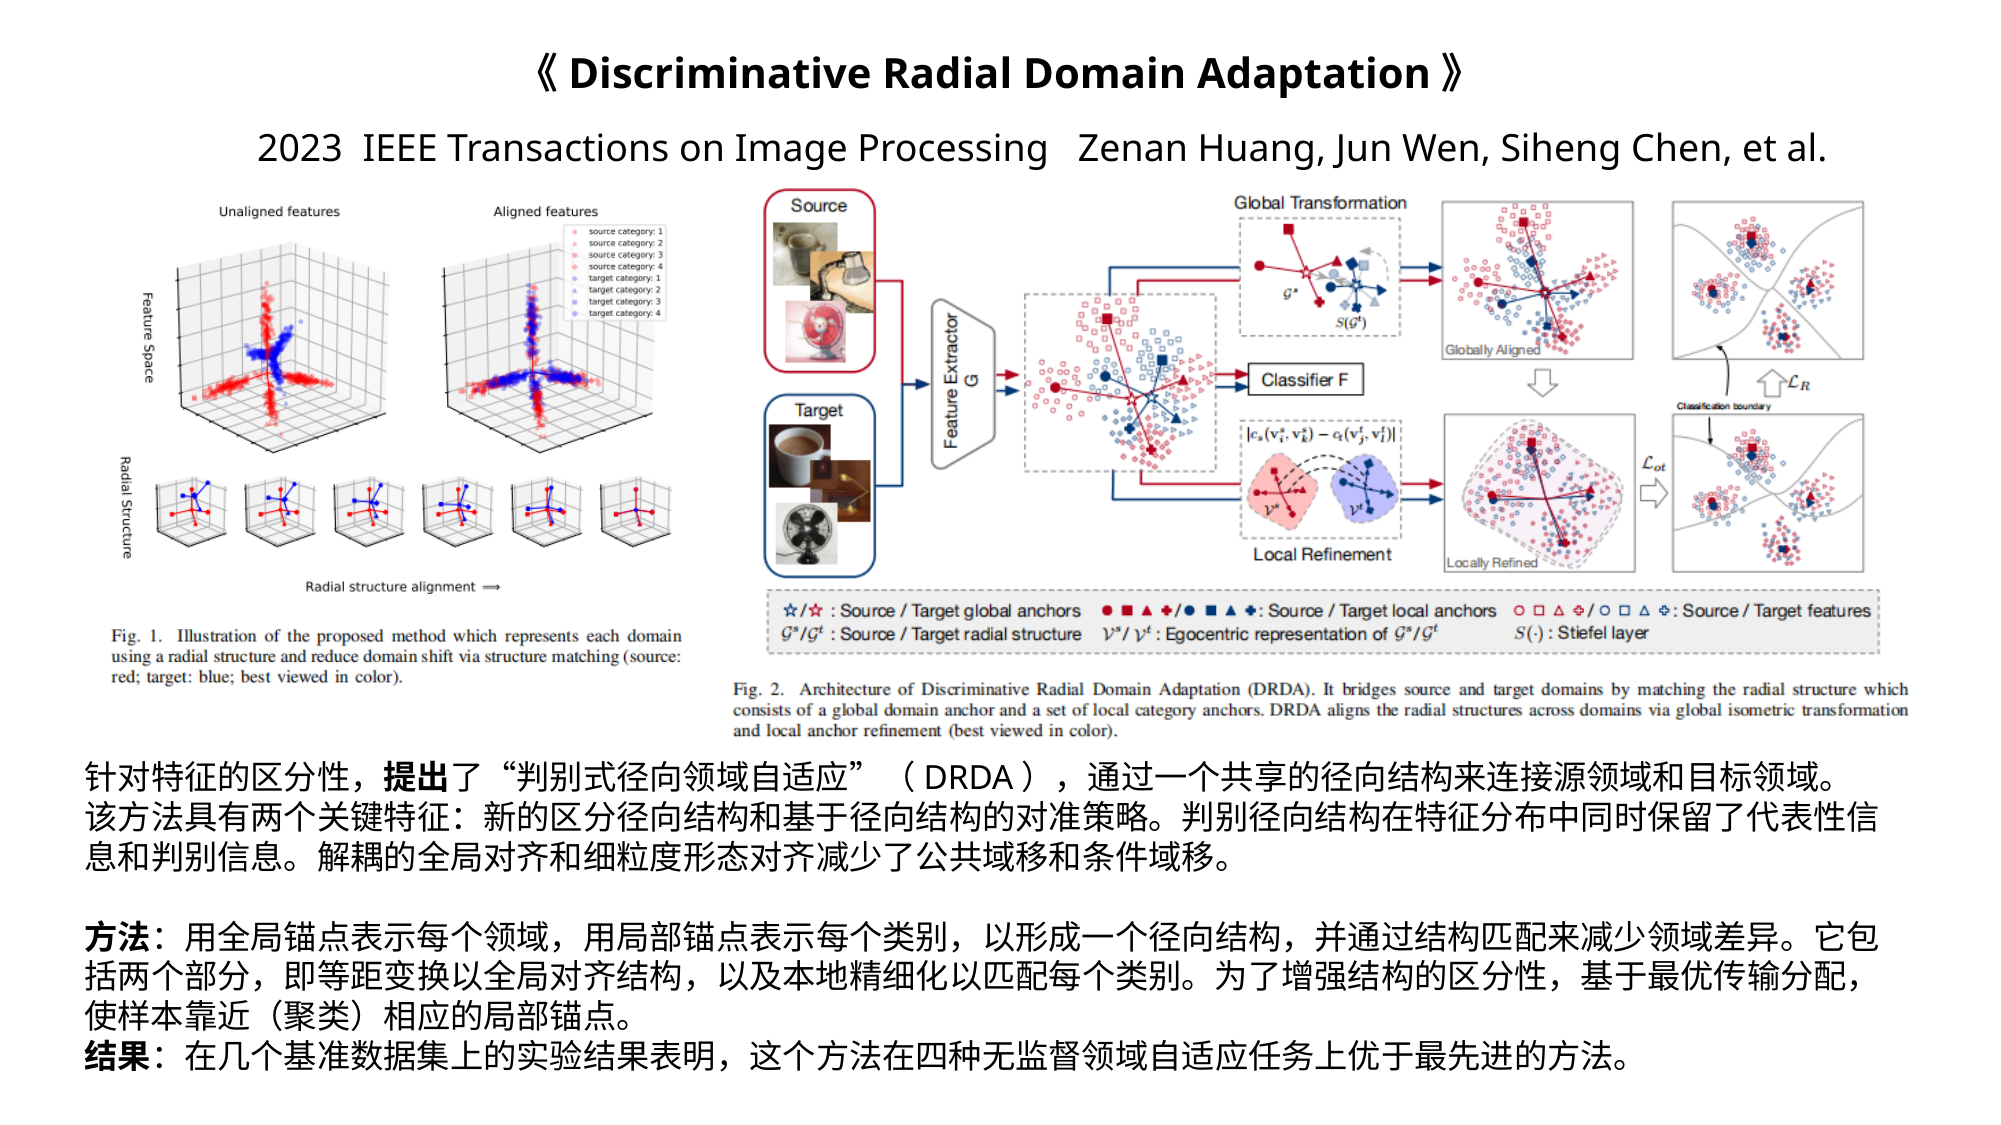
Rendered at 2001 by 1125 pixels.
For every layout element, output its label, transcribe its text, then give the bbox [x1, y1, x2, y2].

text_box 针对特征的区分性，提出了“判别式径向领域自适应”（DRDA），通过一个共享的径向结构来连接源领域和目标领域。 该方法具有两个关键特征：新的区分径向结构和基于径向结构的对准策略。判别径向结构在特征分布中同时保留了代表性信息和判别信息。解耦的全局对齐和细粒度形态对齐减少了公共域移和条件域移。 方法：用全局锚点表示每个领域，用局部锚点表示每个类别，以形成一个径向结构，并通过结构匹配来减少领域差异。它包括两个部分，即等距变换以全局对齐结构，以及本地精细化以匹配每个类别。为了增强结构的区分性，基于最优传输分配，使样本靠近（聚类）相应的局部锚点。 结果：在几个基准数据集上的实验结果表明，这个方法在四种无监督领域自适应任务上优于最先进的方法。 [69, 748, 1907, 1070]
picture [107, 198, 691, 687]
text_box 《Discriminative Radial Domain Adaptation》 [187, 39, 1813, 105]
text_box 2023 IEEE Transactions on Image Processing Zenan Huang, Jun Wen, Siheng Chen, et al. [226, 116, 1860, 177]
picture [728, 176, 1916, 746]
